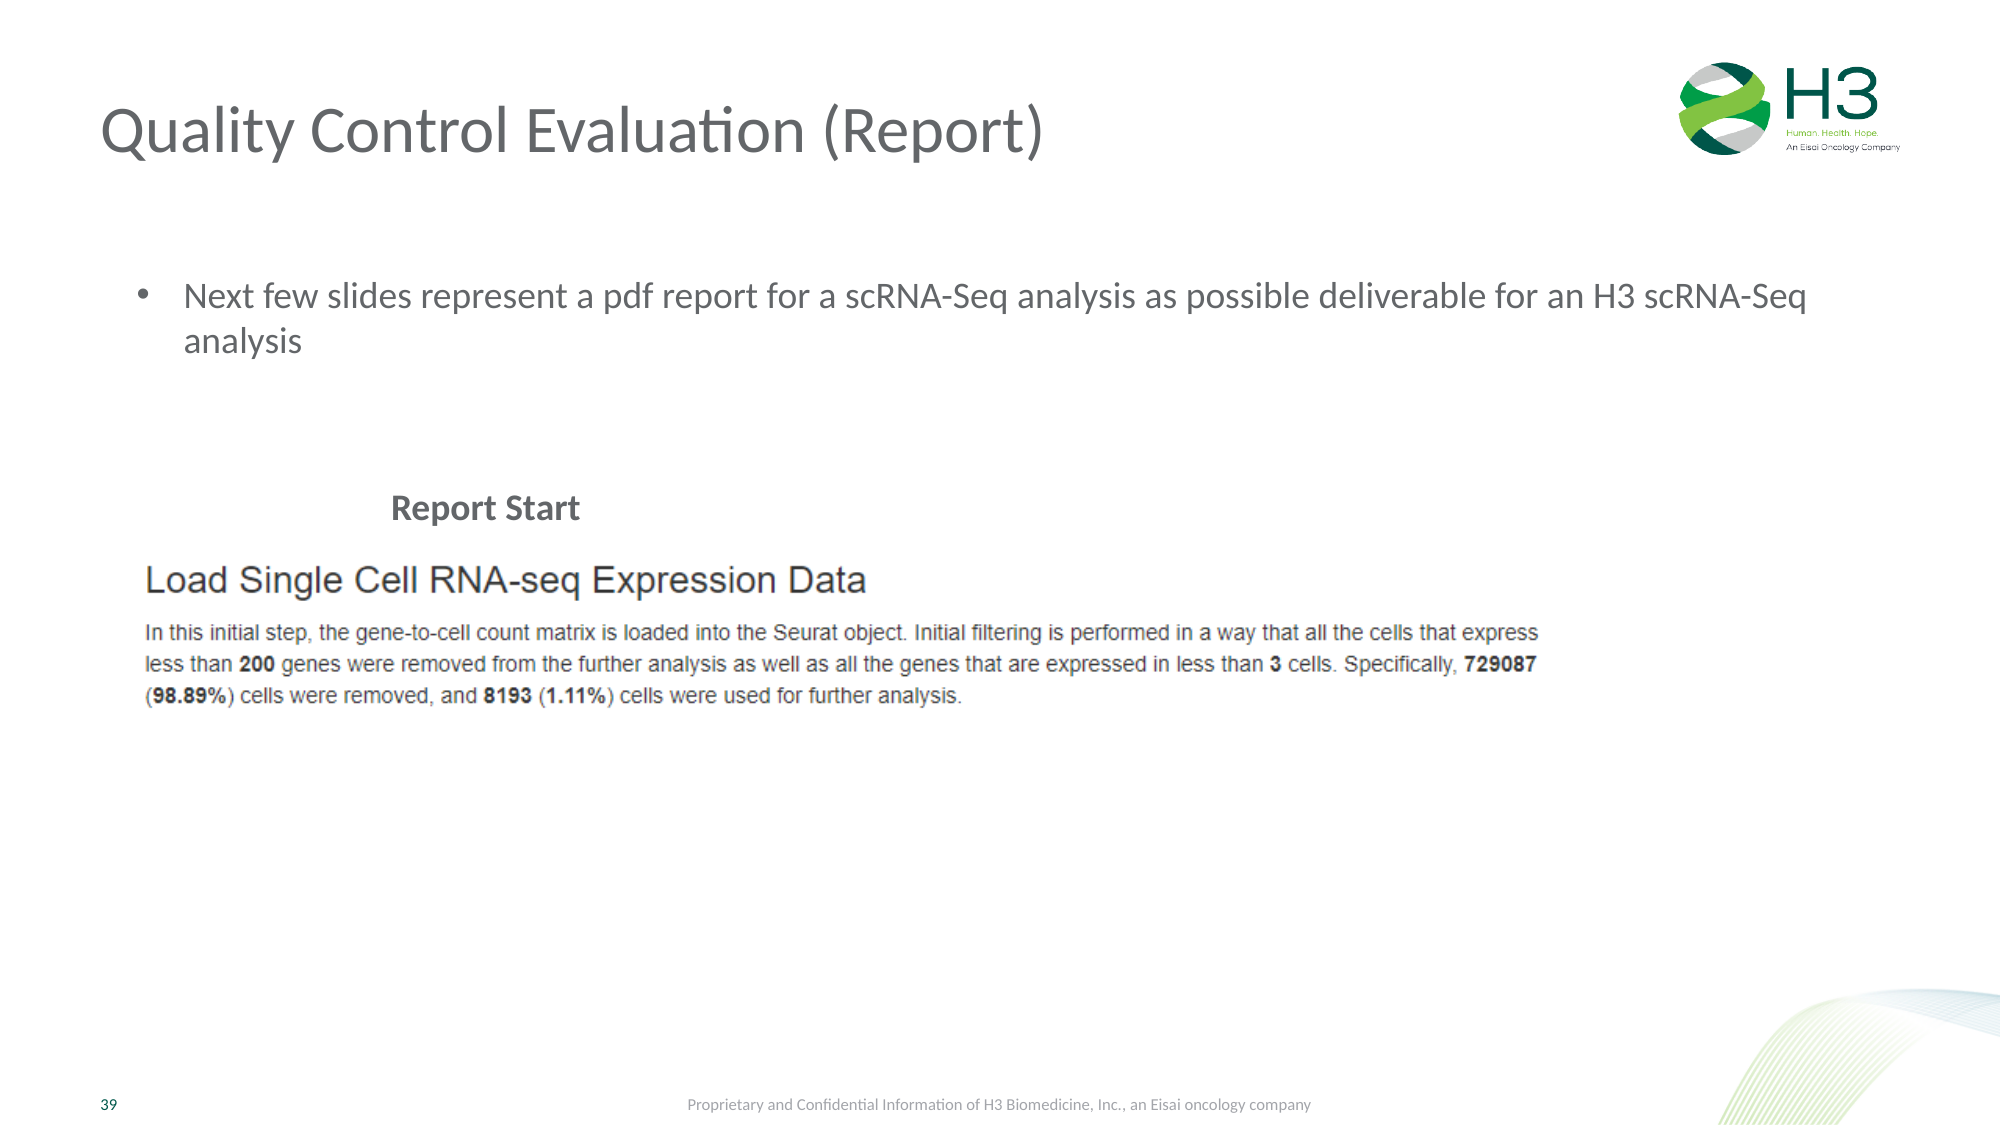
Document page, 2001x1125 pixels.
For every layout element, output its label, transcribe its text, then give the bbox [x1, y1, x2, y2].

slide_number 39 [100, 1083, 202, 1125]
title Quality Control Evaluation (Report) [100, 0, 1681, 174]
text_box Report Start [376, 475, 621, 536]
footer Proprietary and Confidential Information of H3 Biomedicine, Inc., an Eisai oncology company [635, 1083, 1365, 1125]
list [121, 549, 1560, 727]
picture [1700, 977, 2000, 1125]
picture [1681, 62, 1900, 155]
text_box Next few slides represent a pdf report for a scRNA-Seq analysis as possible deliverable for an H3 scRNA-Seq analysis [121, 263, 1852, 369]
